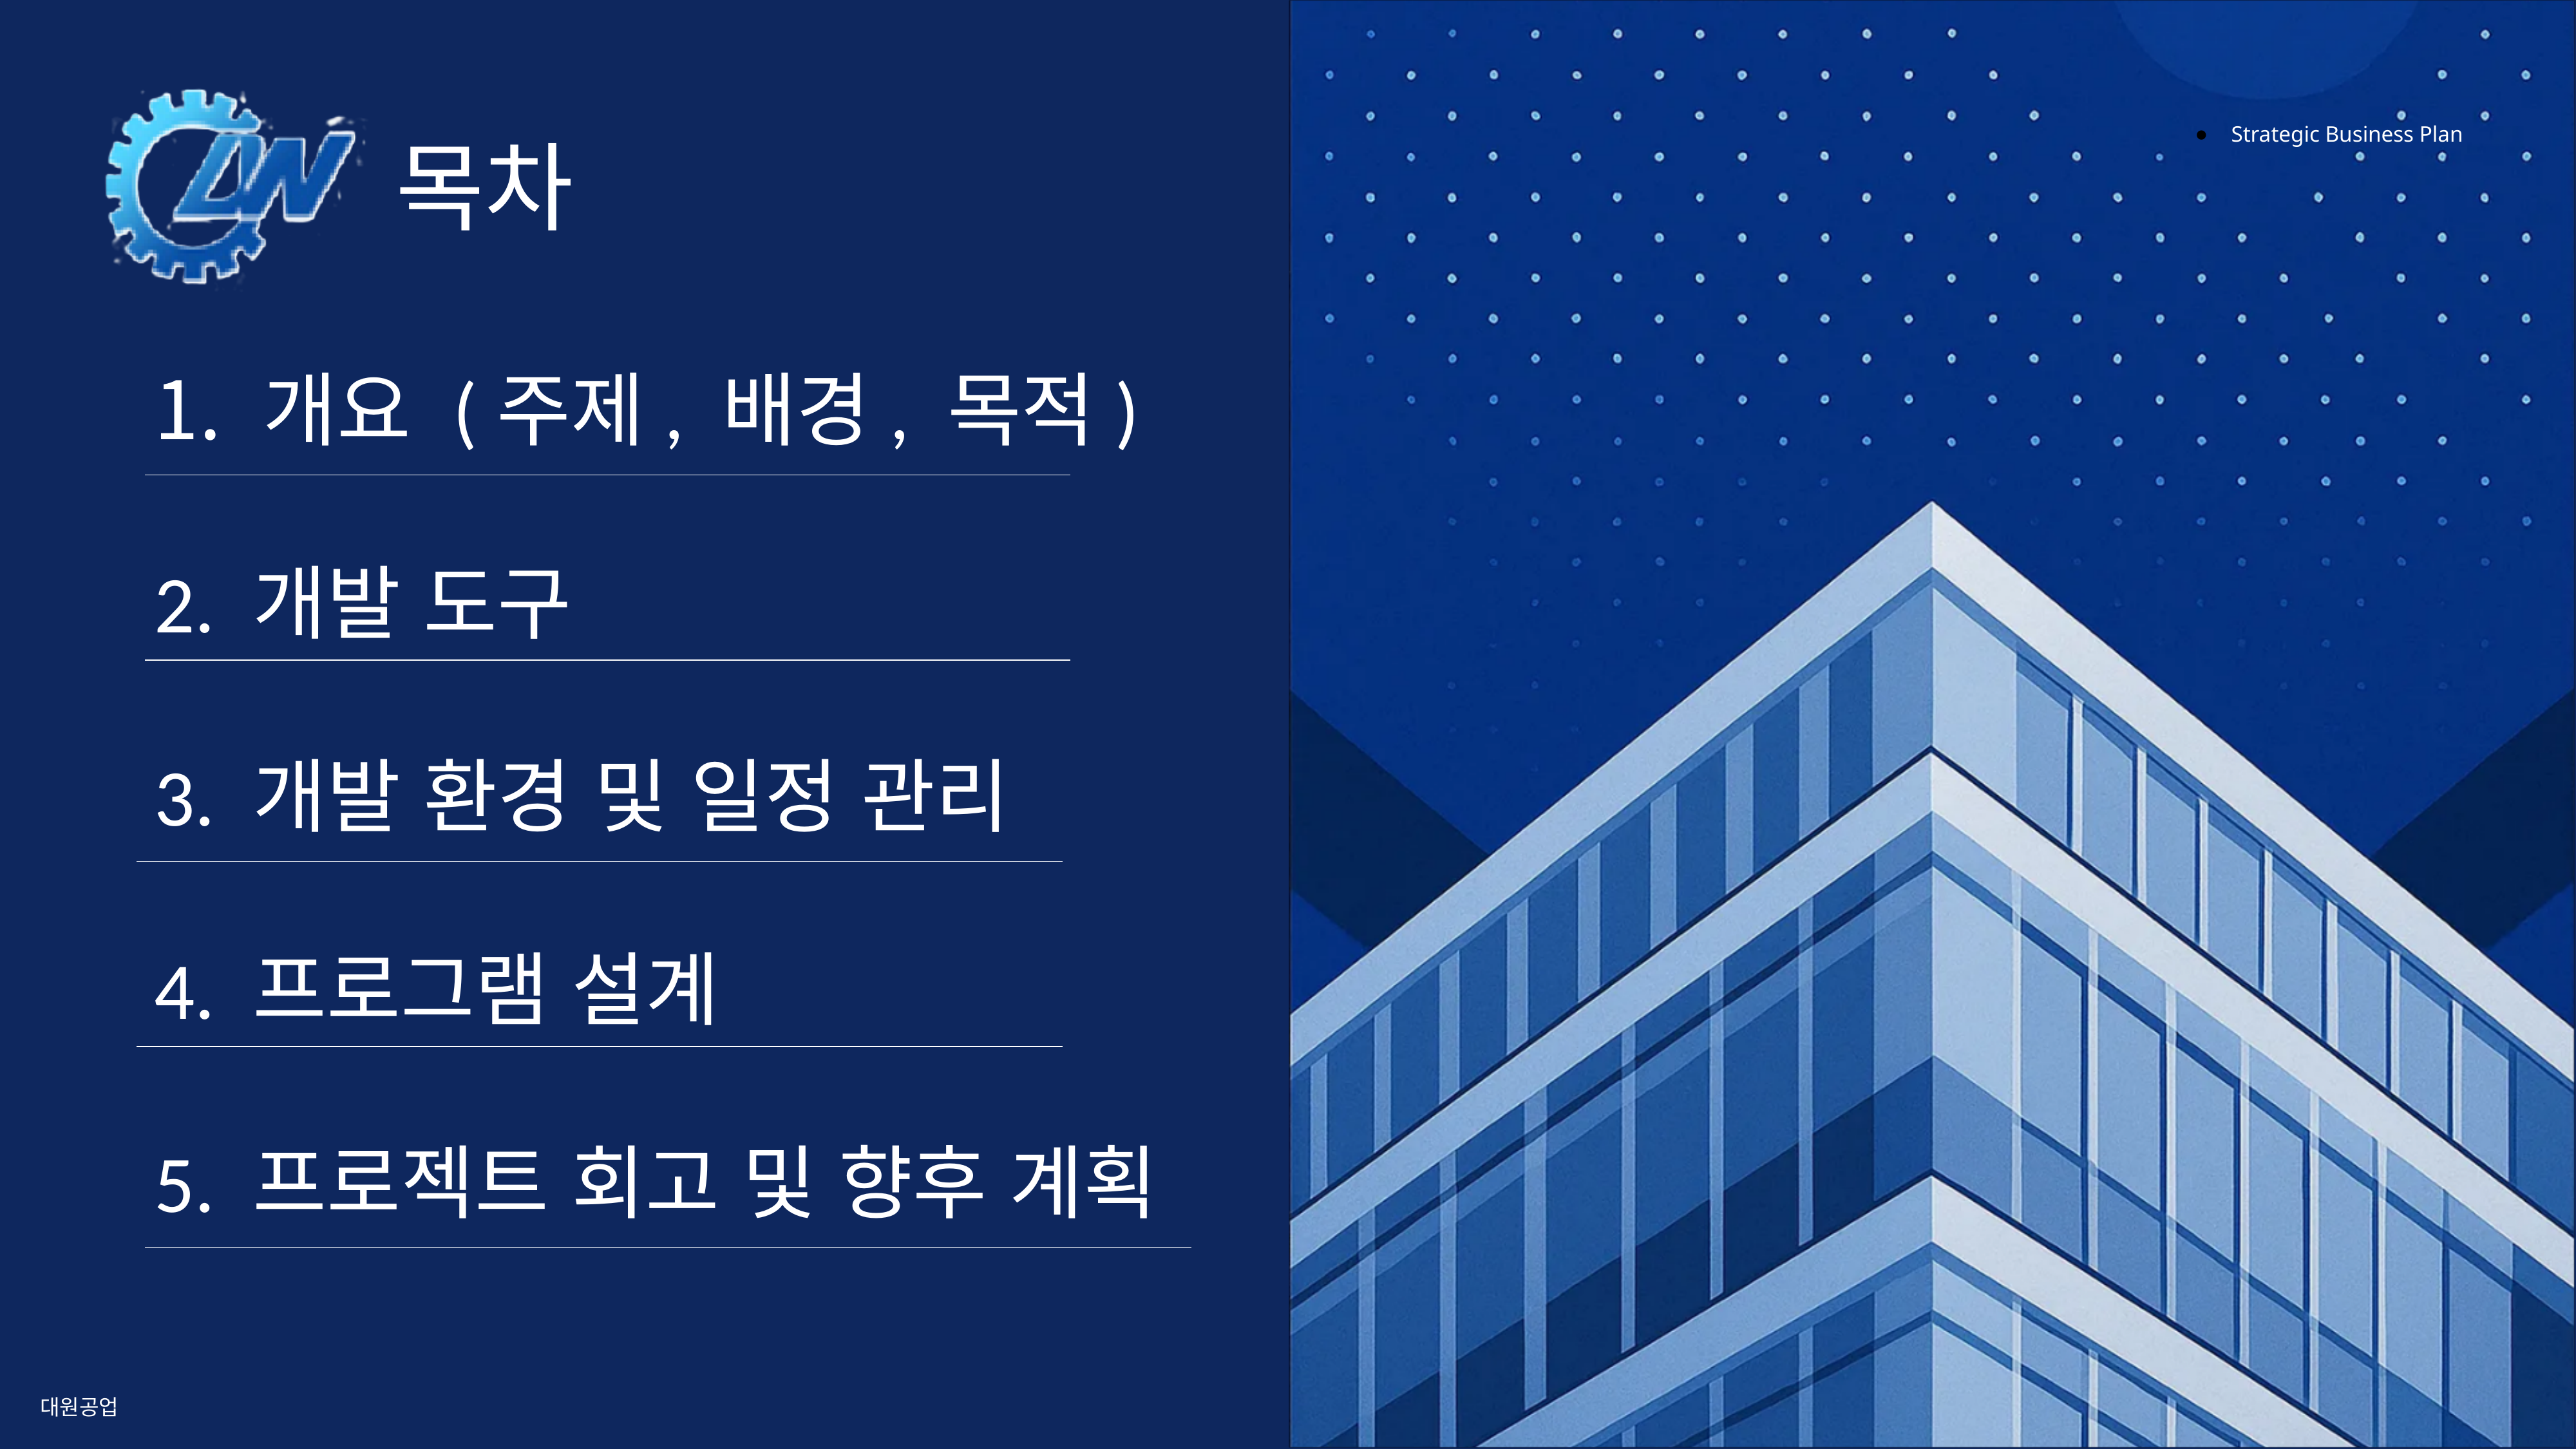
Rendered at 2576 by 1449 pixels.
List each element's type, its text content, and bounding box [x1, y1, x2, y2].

picture [1287, 0, 2576, 1449]
text_box 개요 (주제, 배경, 목적) 2. 개발 도구 3. 개발 환경 및 일정 관리 4. 프로그램 설계 5. 프로젝트 회고 및 향후 계획 [145, 354, 1283, 1262]
picture [2, 0, 437, 371]
text_box 대원공업 [40, 1392, 213, 1423]
text_box 목차 [441, 121, 1023, 247]
